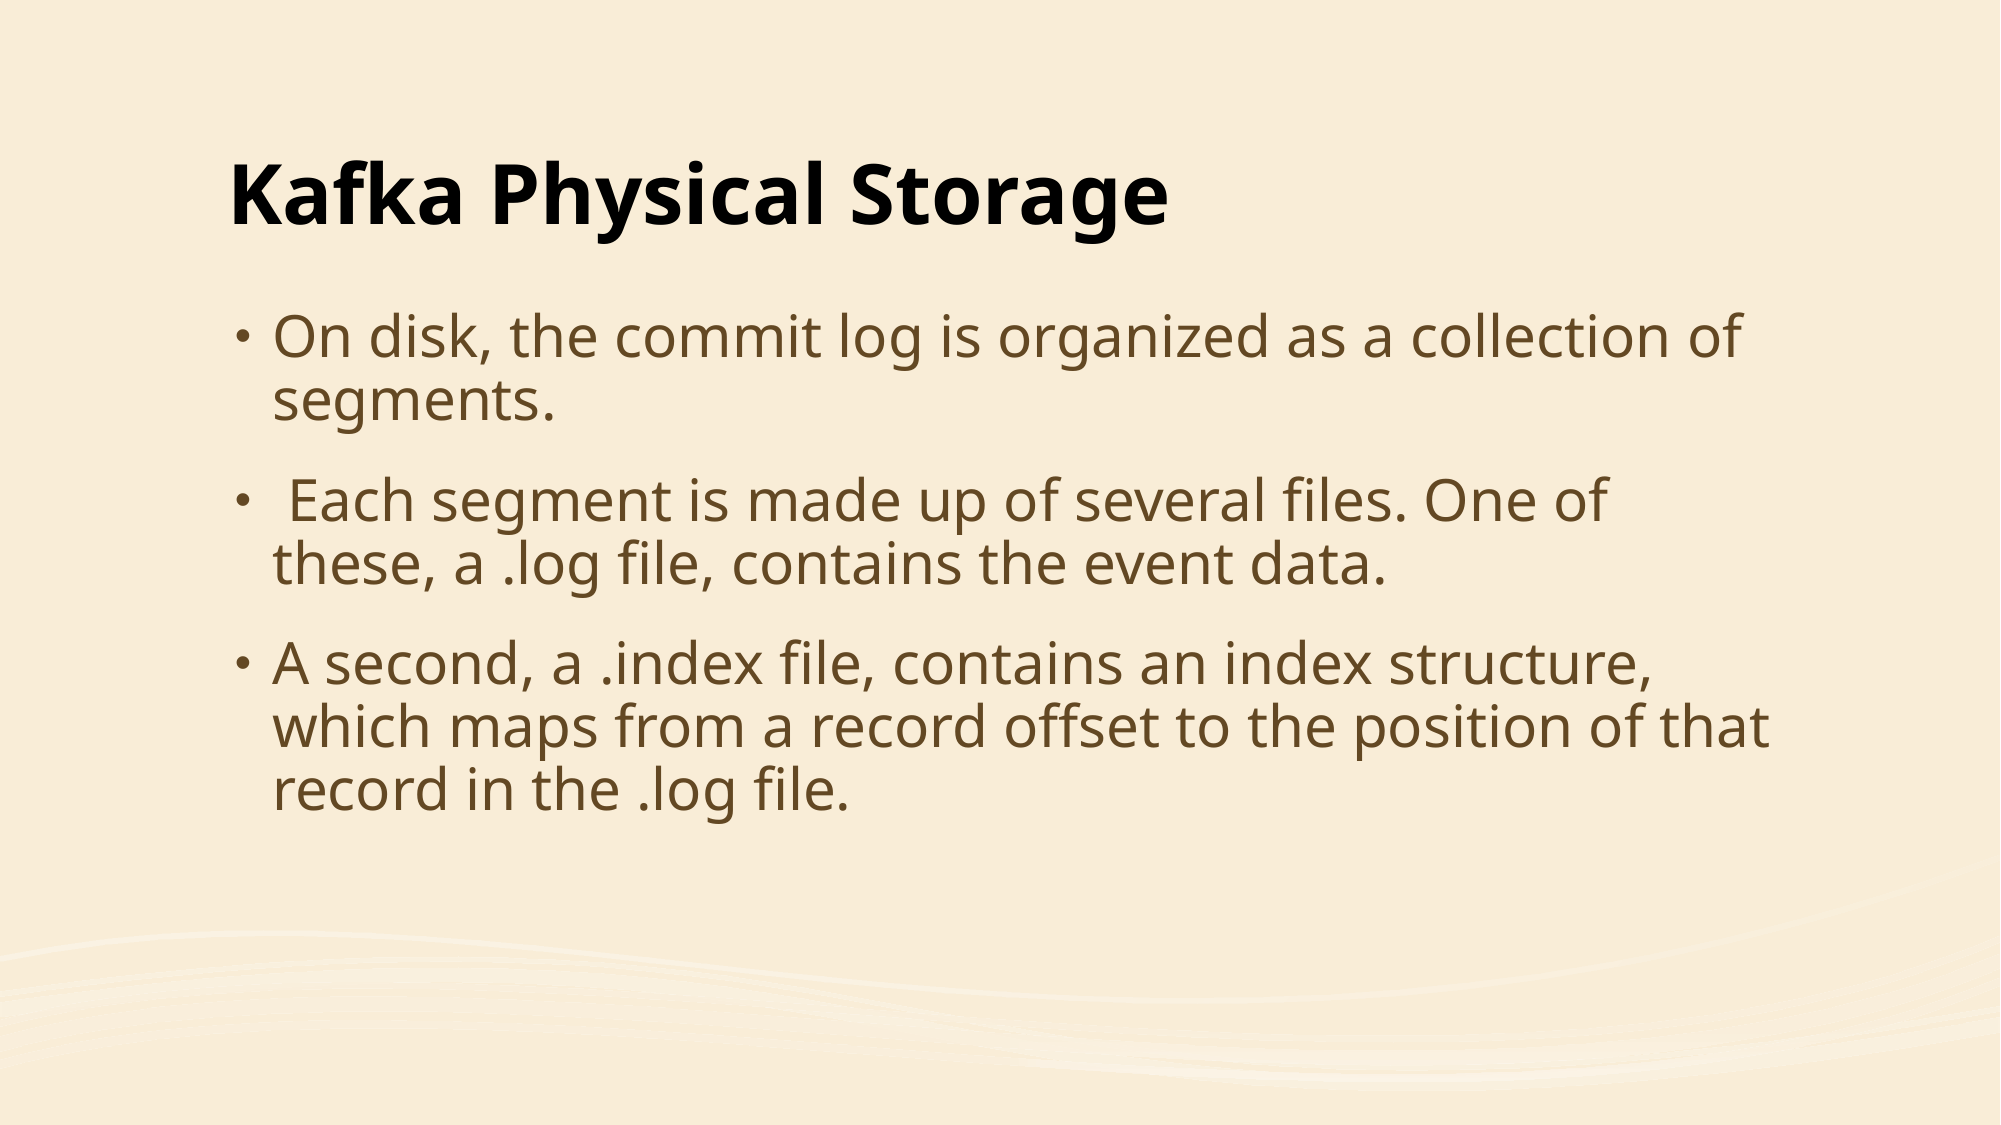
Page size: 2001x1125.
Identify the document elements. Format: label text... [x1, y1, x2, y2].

title Kafka Physical Storage [212, 50, 1788, 250]
list On disk, the commit log is organized as a collection of segments. Each segment is made up of several files. One of these, a .log file, contains the event data. A second, a .index file, contains an index structure, which maps from a record offset to the position of that record in the .log file. [212, 299, 1788, 950]
